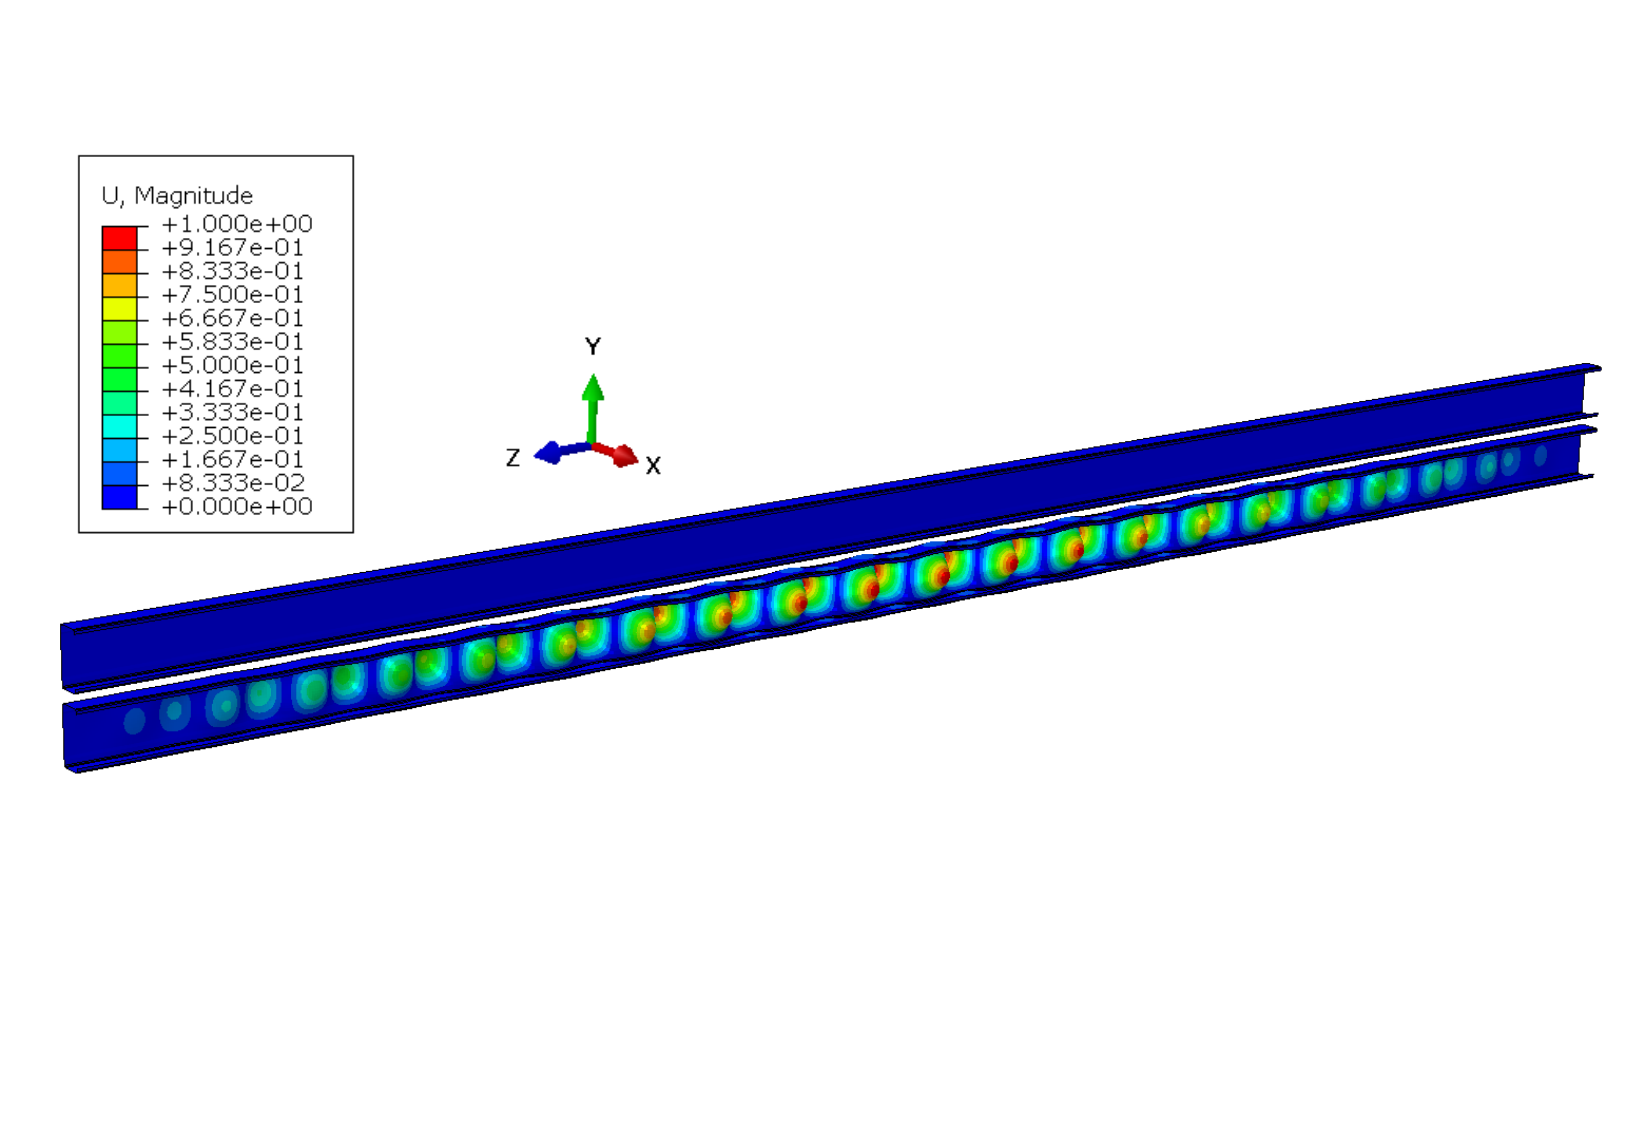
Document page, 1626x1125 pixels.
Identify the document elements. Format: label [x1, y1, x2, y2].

picture [0, 146, 1625, 782]
